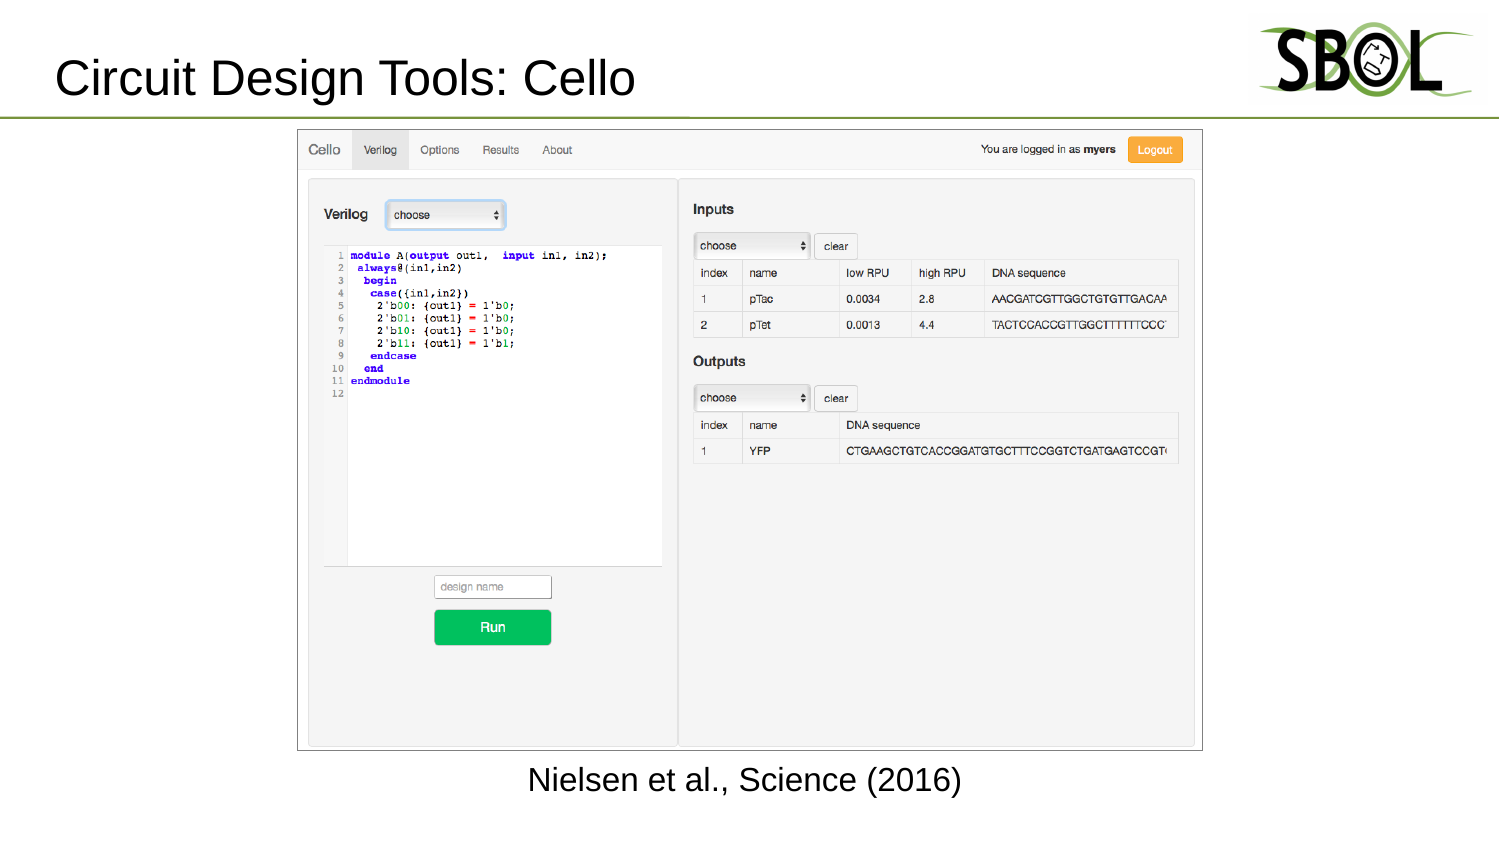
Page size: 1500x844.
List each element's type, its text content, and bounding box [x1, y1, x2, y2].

picture [1248, 13, 1488, 105]
list Nielsen et al., Science (2016) [187, 750, 1313, 833]
title Circuit Design Tools: Cello [39, 33, 1390, 118]
picture [297, 129, 1203, 752]
